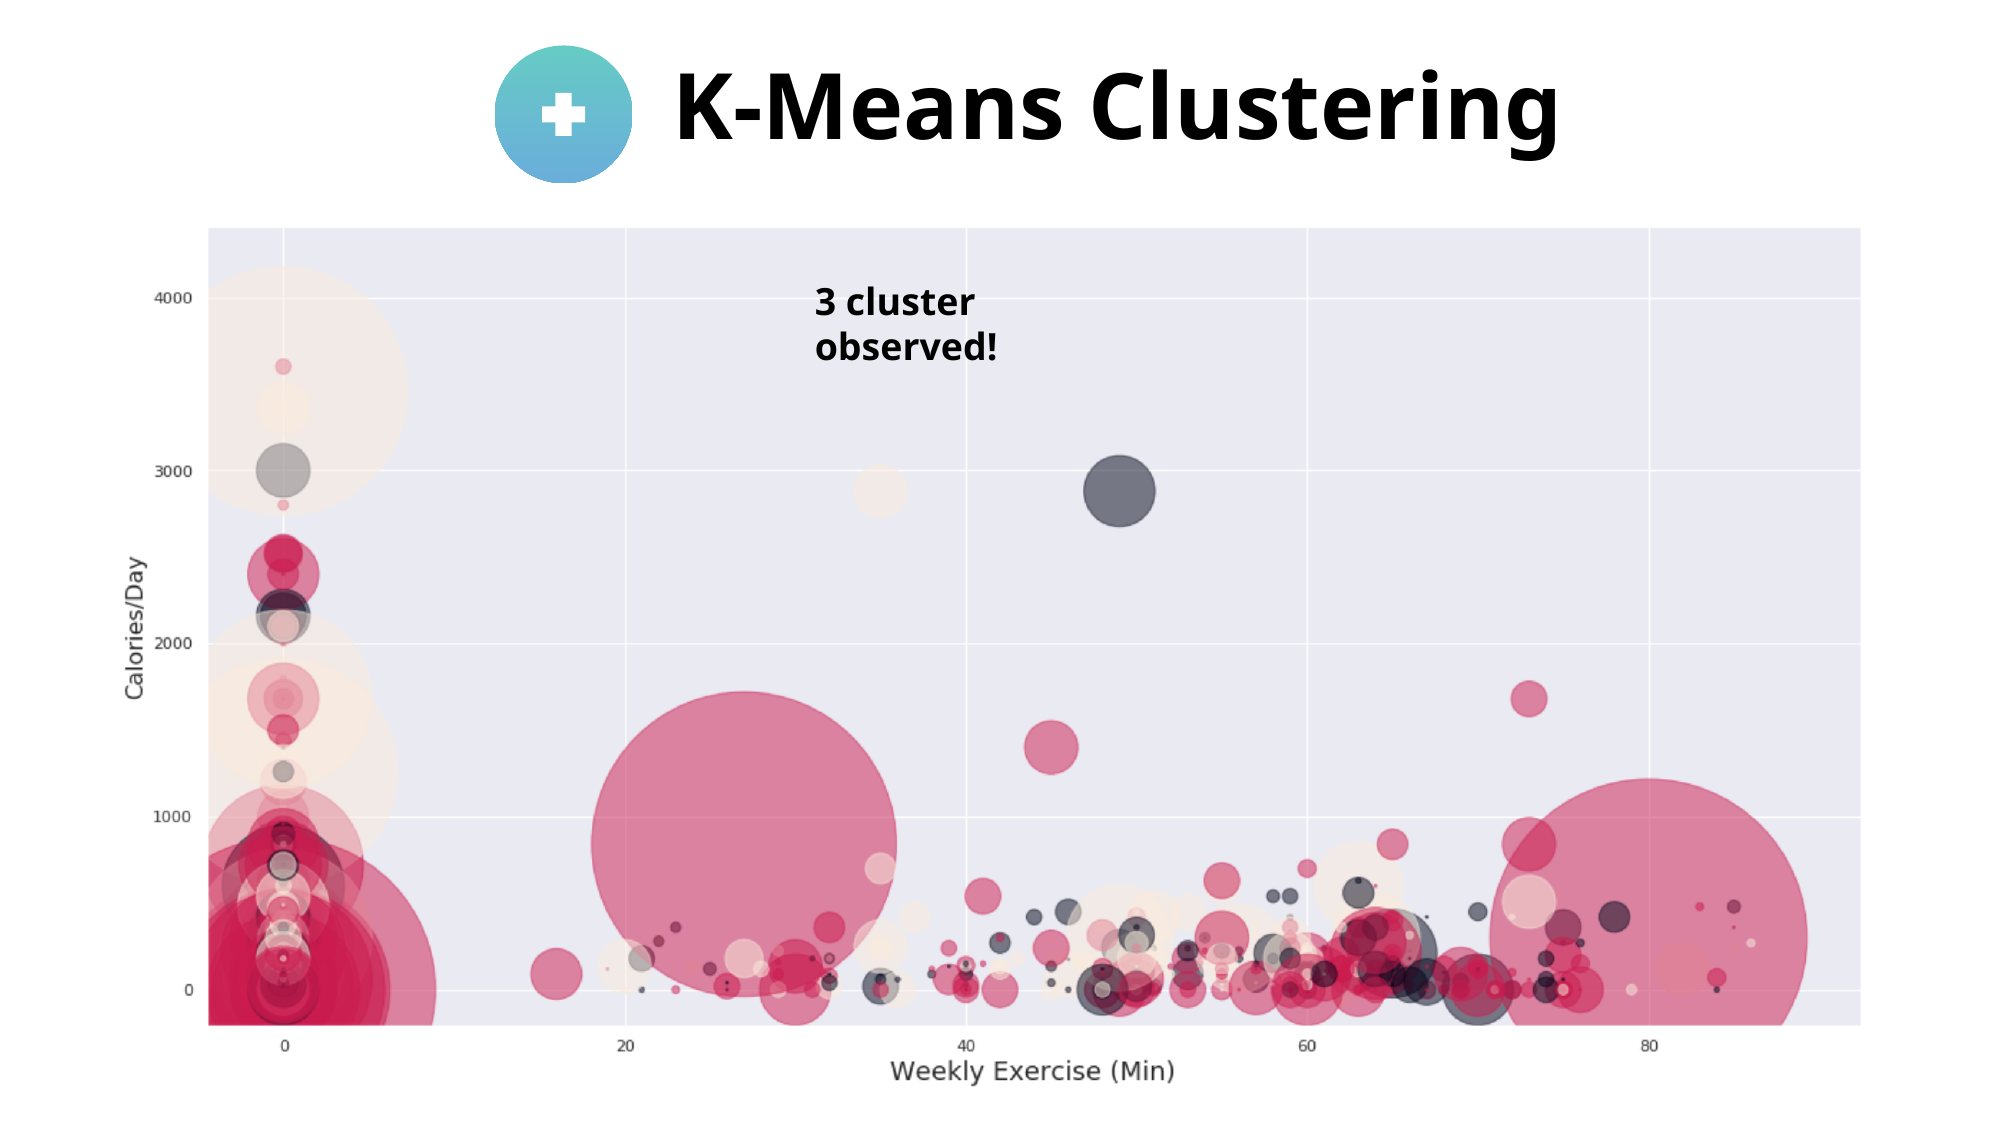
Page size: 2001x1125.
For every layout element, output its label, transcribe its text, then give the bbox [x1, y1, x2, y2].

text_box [494, 45, 633, 184]
list K-Means Clustering [657, 78, 1619, 206]
picture [102, 209, 1894, 1097]
